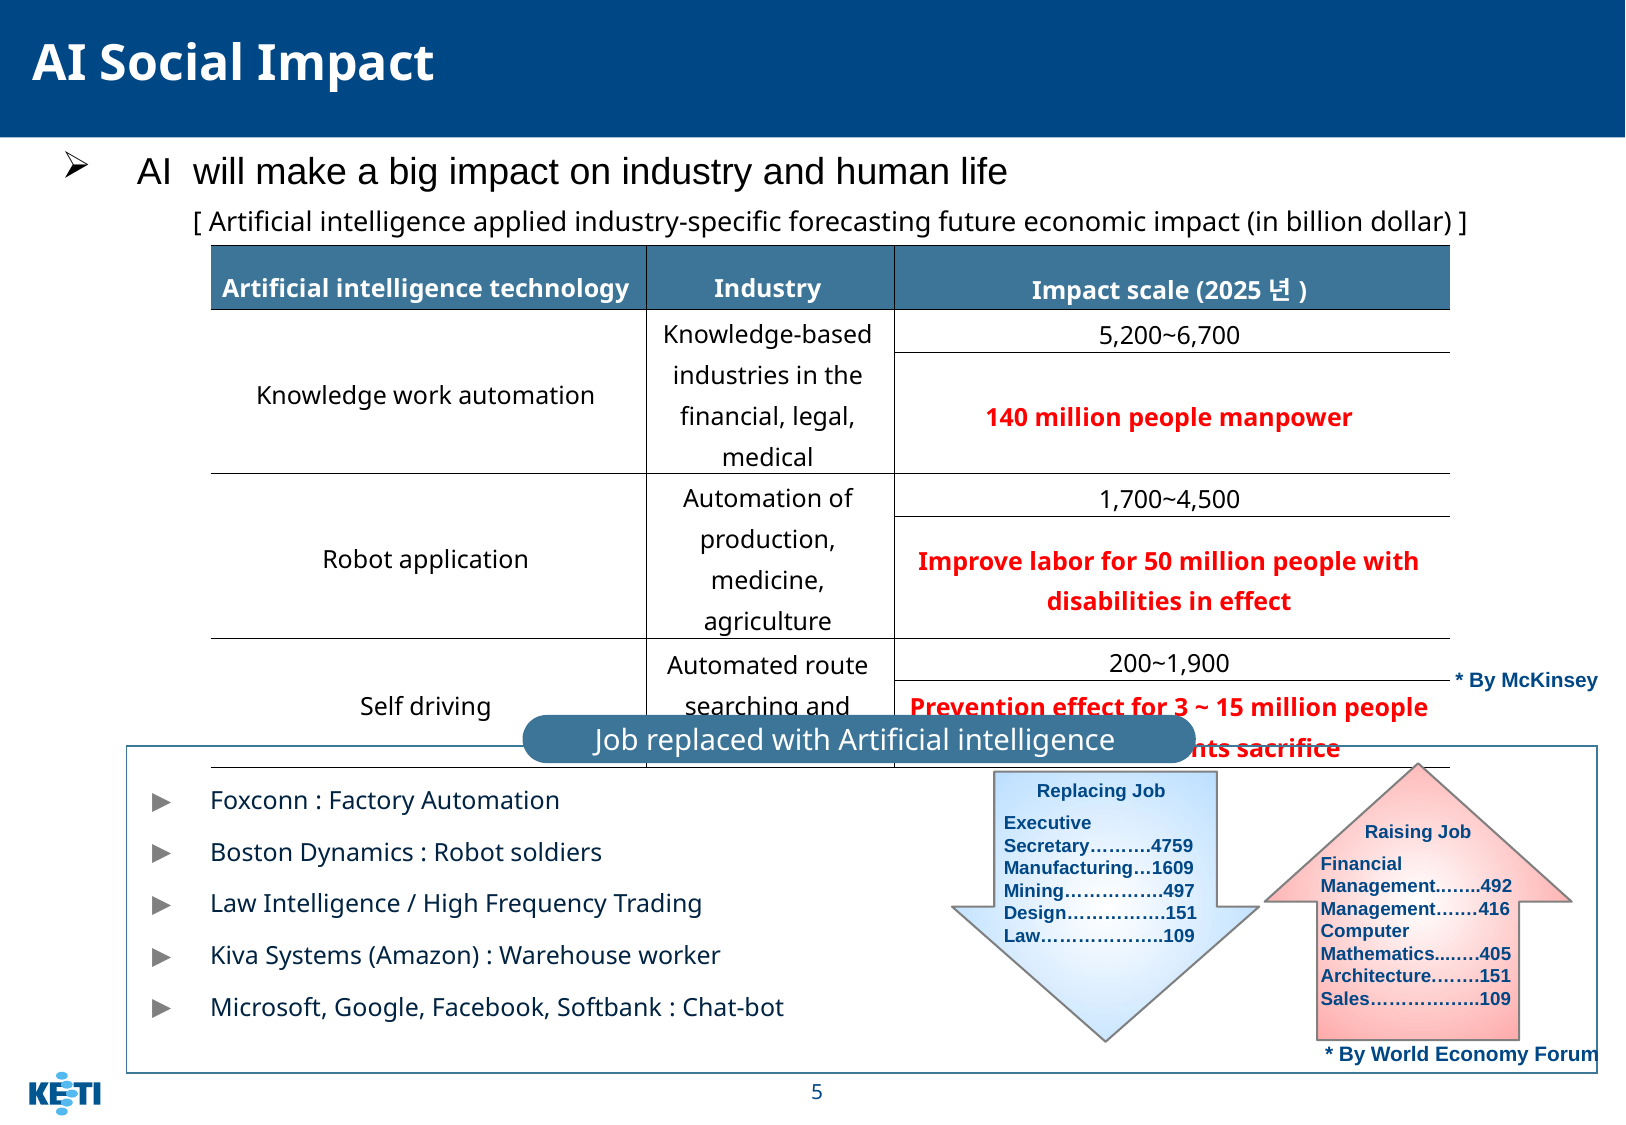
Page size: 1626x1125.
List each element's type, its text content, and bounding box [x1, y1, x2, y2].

table_header Artificial intelligence technology [211, 246, 646, 309]
table_cell 1,700~4,500 [895, 474, 1450, 516]
text_box * By McKinsey [1440, 659, 1625, 700]
text_box AI will make a big impact on industry and human life [61, 139, 1530, 200]
text_box * By World Economy Forum [1310, 1032, 1625, 1073]
table_cell Prevention effect for 3 ~ 15 million people of traffic accidents sacrifice [895, 681, 1450, 745]
table_header Impact scale (2025년) [895, 246, 1450, 309]
table_cell 200~1,900 [895, 639, 1450, 680]
table_header Industry [647, 246, 894, 309]
table_cell Knowledge-based industries in the financial, legal, medical [647, 310, 894, 473]
table_cell Automated route searching and traveling [647, 639, 894, 714]
text_box [ Artificial intelligence applied industry-specific forecasting future economic impact (in billion dollar) ] [91, 196, 1569, 244]
table_cell Robot application [211, 474, 646, 638]
table_cell 140 million people manpower [895, 353, 1450, 473]
table_cell Self driving [211, 639, 646, 745]
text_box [1264, 763, 1572, 1041]
text_box Job replaced with Artificial intelligence [522, 714, 1196, 764]
table_cell Automation of production, medicine, agriculture [647, 474, 894, 638]
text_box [951, 771, 1259, 1042]
table_cell 5,200~6,700 [895, 310, 1450, 352]
table_cell Knowledge work automation [211, 310, 646, 473]
title AI Social Impact [32, 30, 1535, 91]
text_box Foxconn : Factory Automation Boston Dynamics : Robot soldiers Law Intelligence / High Frequency Trading Kiva Systems (Amazon) : Warehouse worker Microsoft, Google, Facebook, Softbank : Chat-bot [126, 745, 1598, 1074]
table_cell Improve labor for 50 million people with disabilities in effect [895, 517, 1450, 638]
